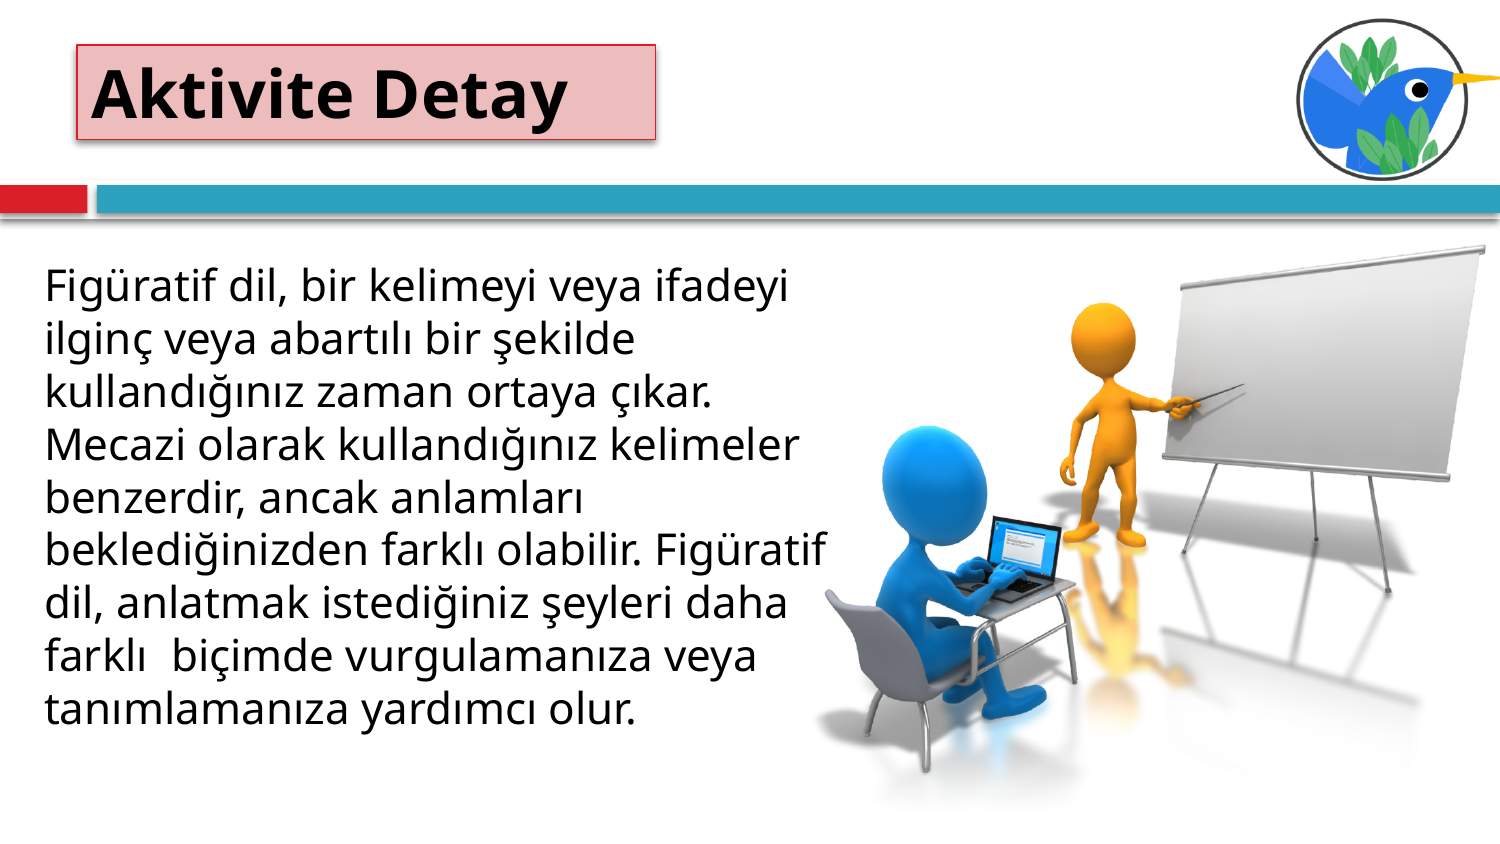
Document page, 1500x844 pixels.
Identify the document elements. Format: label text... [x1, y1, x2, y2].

text_box Aktivite Detay [76, 44, 656, 140]
picture [767, 233, 1500, 812]
picture [1292, 0, 1500, 188]
list Figüratif dil, bir kelimeyi veya ifadeyi ilginç veya abartılı bir şekilde kullandığınız zaman ortaya çıkar. Mecazi olarak kullandığınız kelimeler benzerdir, ancak anlamları beklediğinizden farklı olabilir. Figüratif dil, anlatmak istediğiniz şeyleri daha farklı biçimde vurgulamanıza veya tanımlamanıza yardımcı olur. [29, 232, 770, 758]
